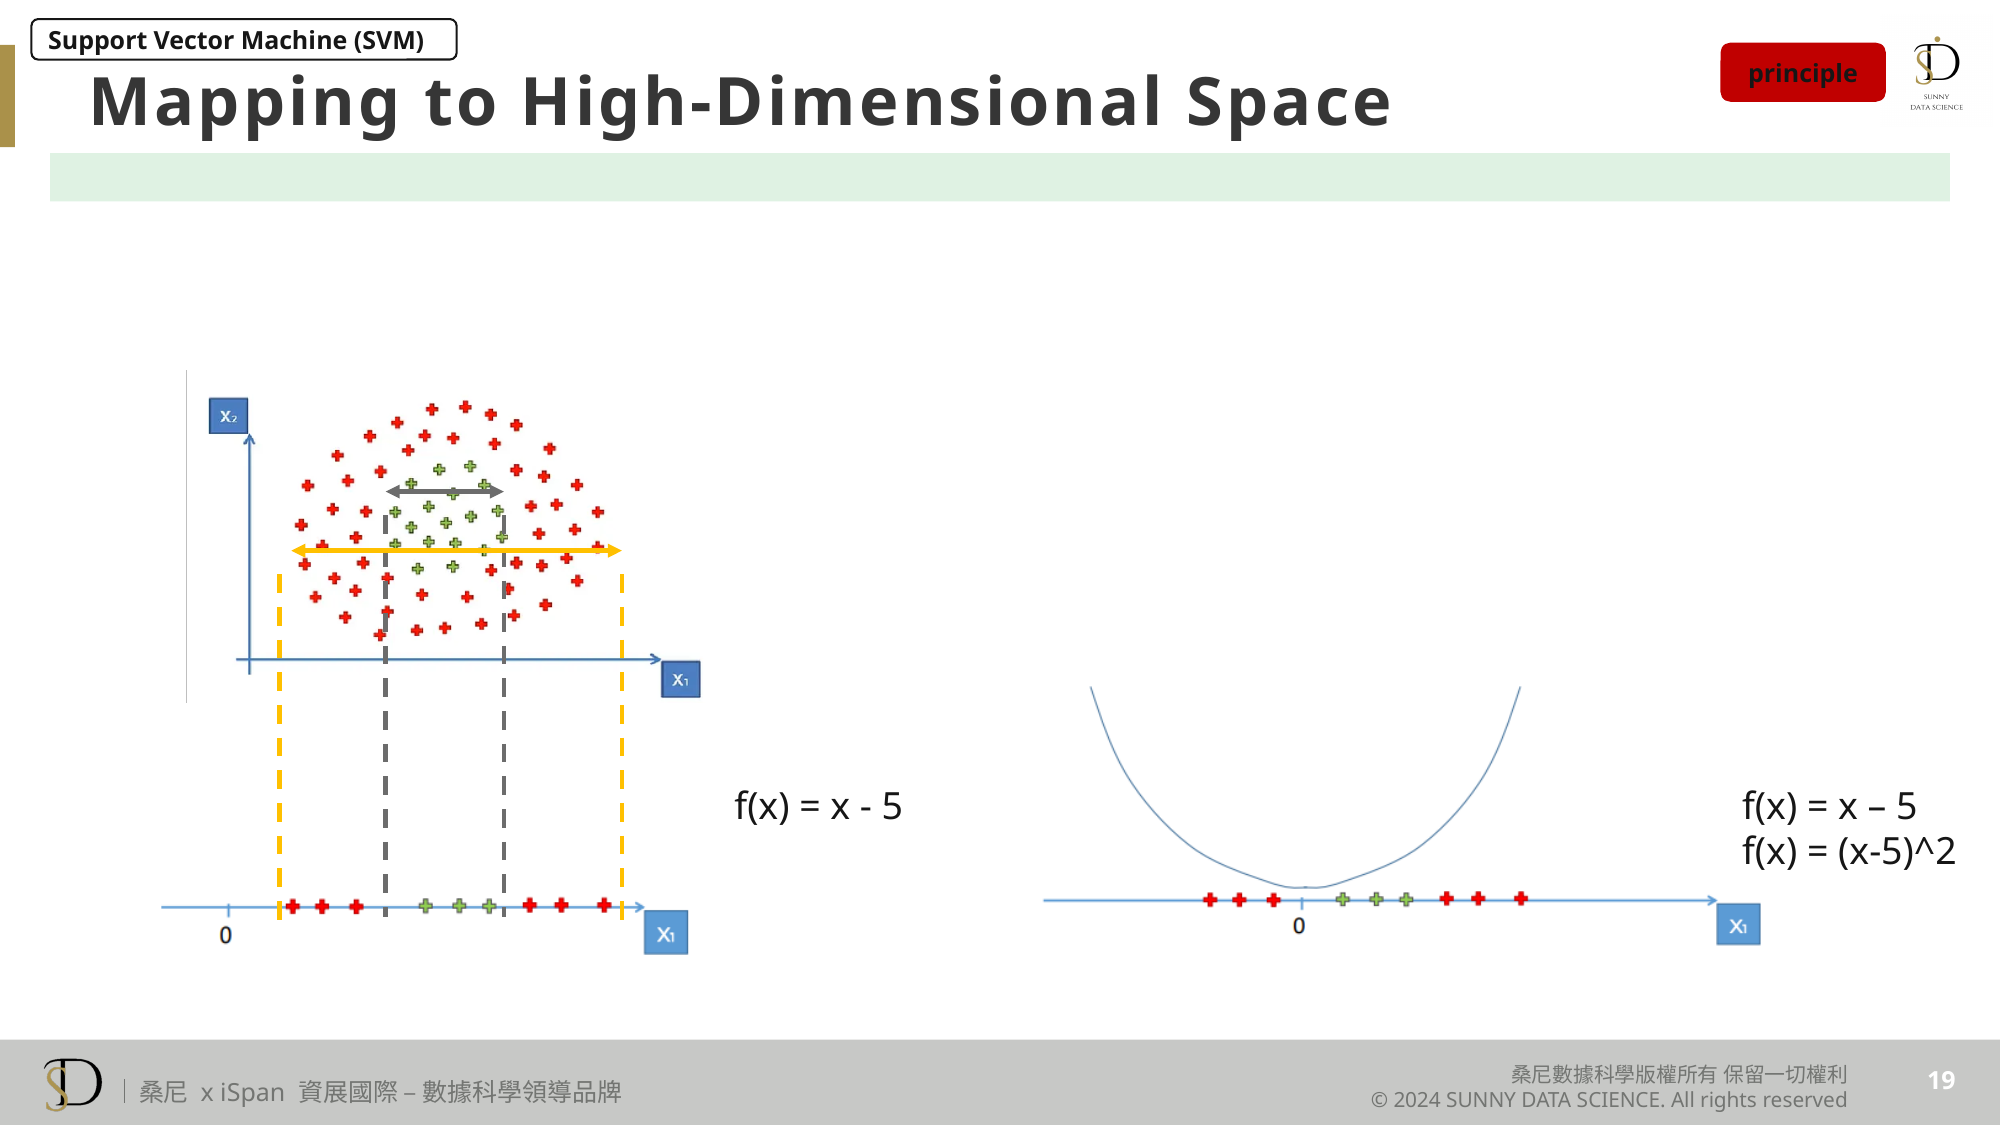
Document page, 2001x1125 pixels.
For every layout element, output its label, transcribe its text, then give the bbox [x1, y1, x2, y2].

text_box f(x) = x – 5 f(x) = (x-5)^2 [1792, 775, 1973, 880]
picture [1880, 14, 1993, 127]
text_box [49, 152, 1951, 202]
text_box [1023, 586, 1792, 953]
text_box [90, 338, 922, 976]
text_box Mapping to High-Dimensional Space [73, 39, 1937, 152]
text_box Support Vector Machine (SVM) [30, 18, 458, 61]
text_box principle [1719, 41, 1887, 103]
picture [0, 1020, 145, 1125]
